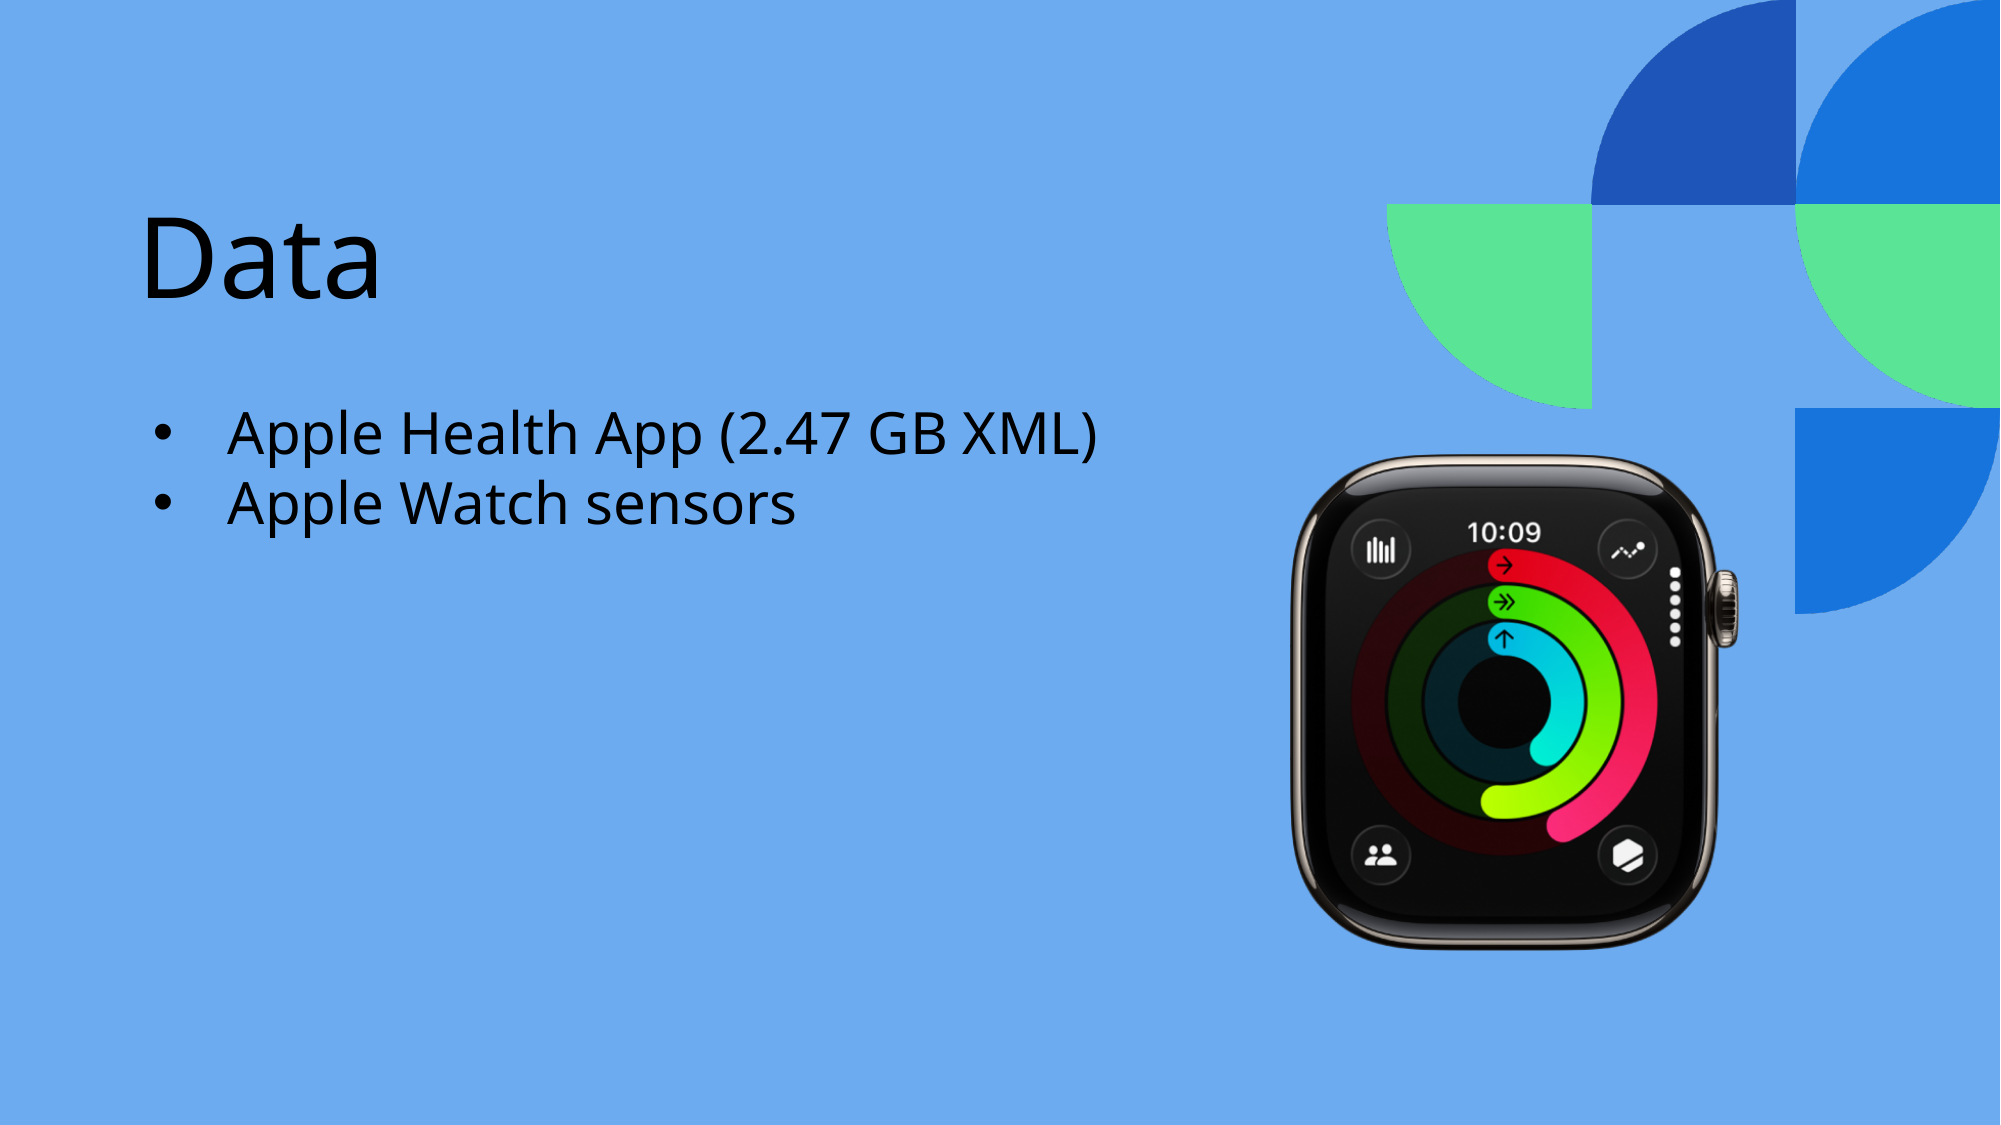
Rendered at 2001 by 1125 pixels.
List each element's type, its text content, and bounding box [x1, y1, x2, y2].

text_box Apple Health App (2.47 GB XML)​ Apple Watch sensors [137, 388, 1427, 589]
picture [1386, 0, 2000, 614]
picture [1289, 454, 1740, 954]
title Data [137, 187, 1338, 388]
